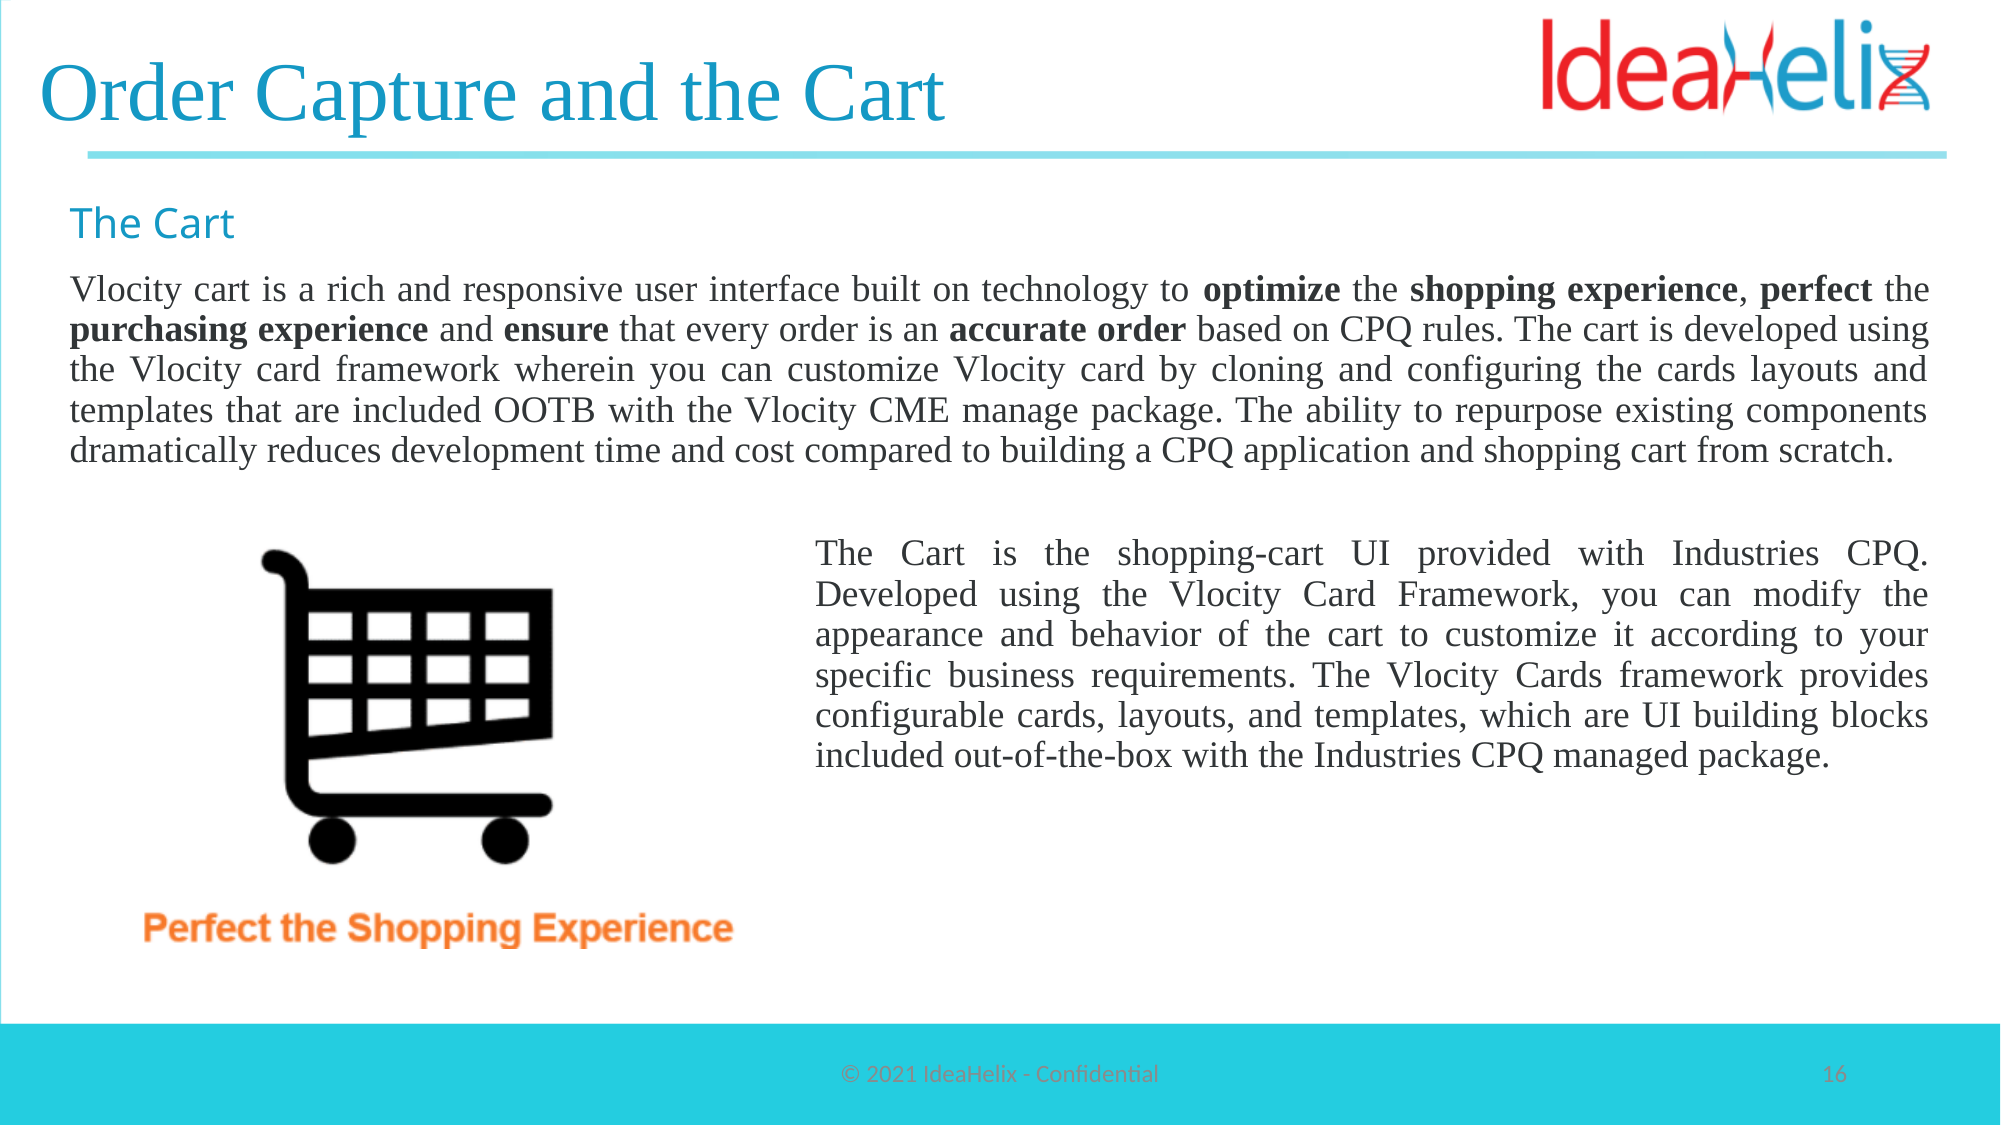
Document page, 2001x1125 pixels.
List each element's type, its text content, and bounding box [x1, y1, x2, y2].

text_box The Cart is the shopping-cart UI provided with Industries CPQ. Developed using the Vlocity Card Framework, you can modify the appearance and behavior of the cart to customize it according to your specific business requirements. The Vlocity Cards framework provides configurable cards, layouts, and templates, which are UI building blocks included out-of-the-box with the Industries CPQ managed package. [799, 525, 1946, 994]
footer © 2021 IdeaHelix - Confidential [662, 1042, 1338, 1103]
list The Cart Vlocity cart is a rich and responsive user interface built on technology to optimize the shopping experience, perfect the purchasing experience and ensure that every order is an accurate order based on CPQ rules. The cart is developed using the Vlocity card framework wherein you can customize Vlocity card by cloning and configuring the cards layouts and templates that are included OOTB with the Vlocity CME manage package. The ability to repurpose existing components dramatically reduces development time and cost compared to building a CPQ application and shopping cart from scratch. [54, 195, 1946, 994]
picture [0, 0, 2001, 1125]
slide_number 16 [1412, 1042, 1863, 1103]
title Order Capture and the Cart [24, 22, 1555, 166]
